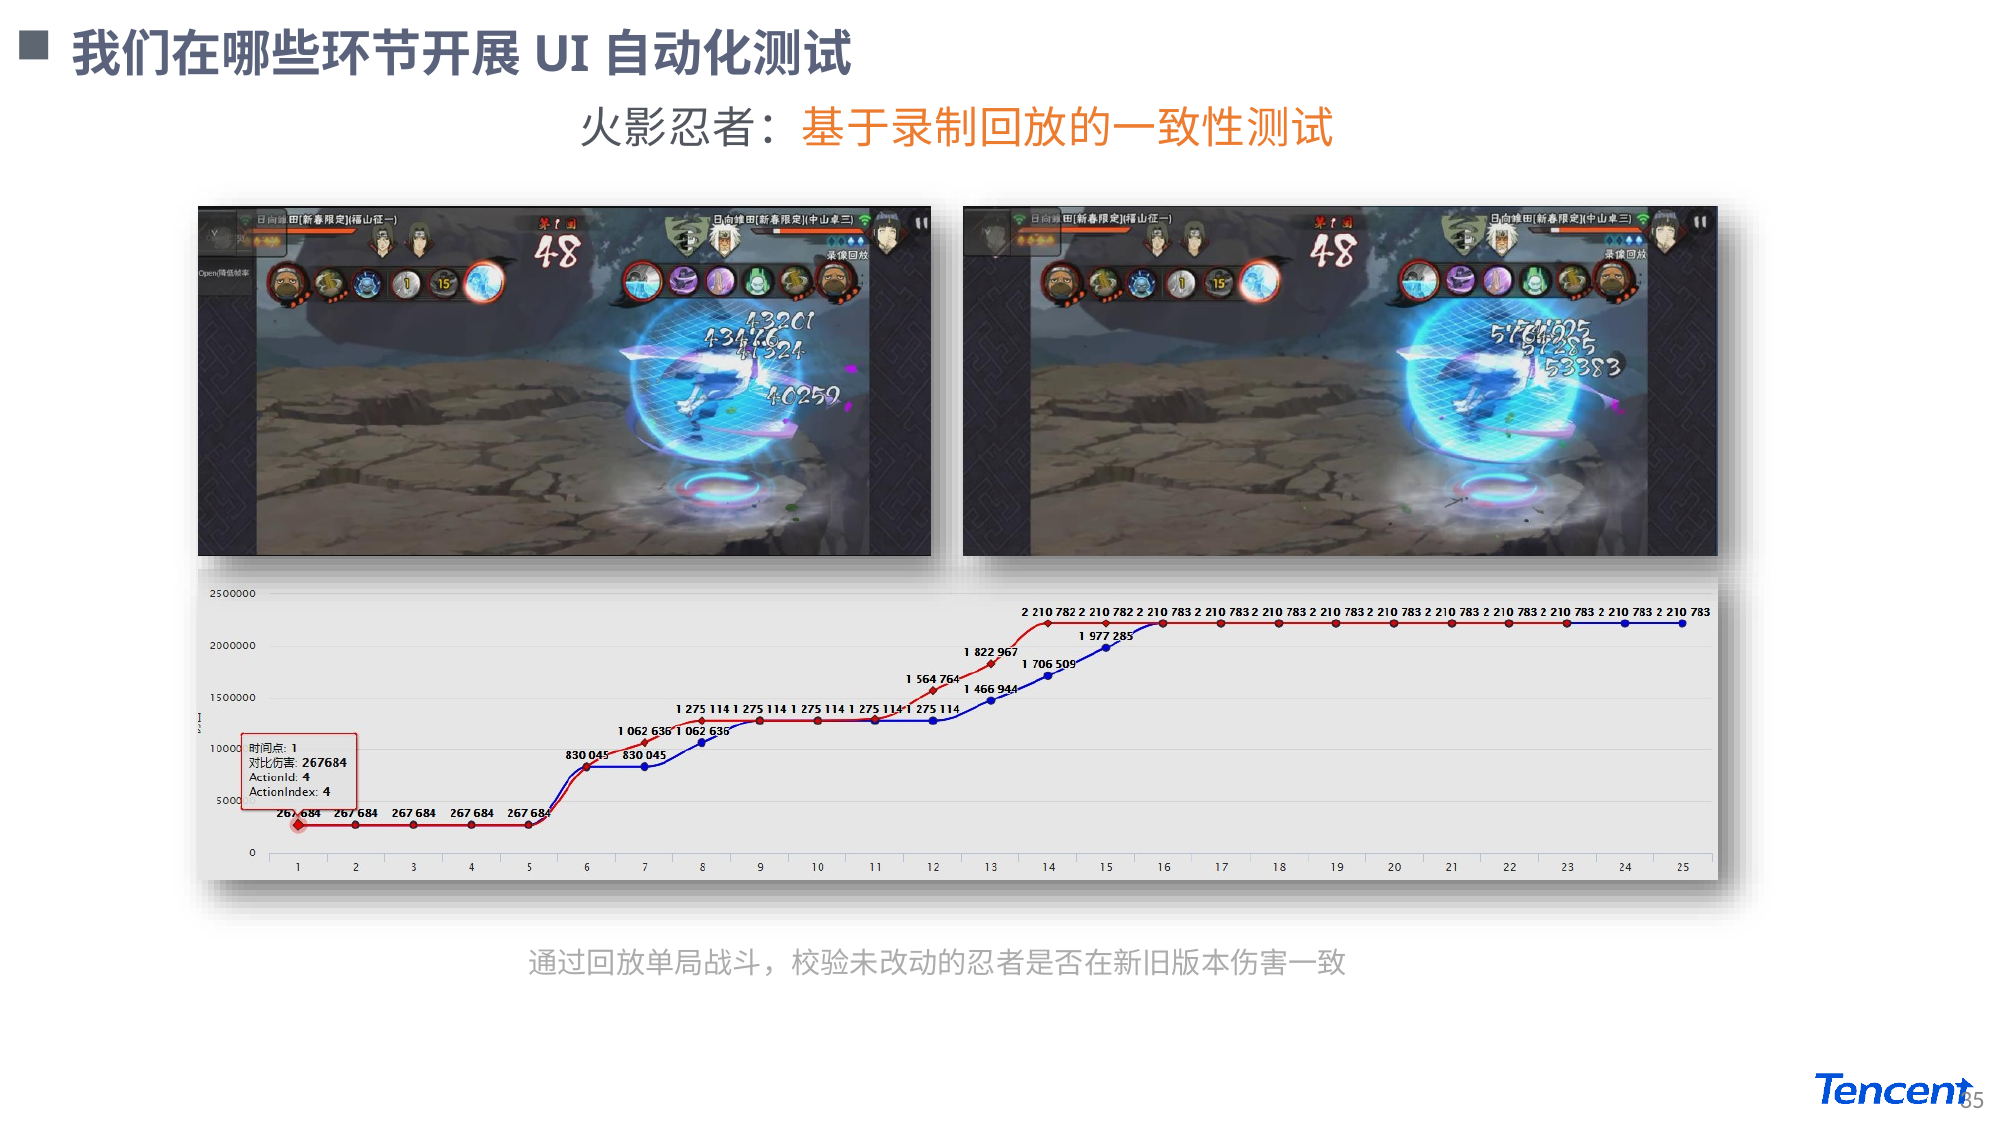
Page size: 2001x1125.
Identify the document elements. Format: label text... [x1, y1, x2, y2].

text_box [165, 174, 1783, 939]
text_box 我们在哪些环节开展UI自动化测试 火影忍者：基于录制回放的一致性测试 [12, 0, 1339, 153]
picture [1815, 1073, 1974, 1105]
text_box 通过回放单局战斗，校验未改动的忍者是否在新旧版本伤害一致 [526, 950, 1348, 980]
text_box 35 [1957, 1081, 1988, 1114]
